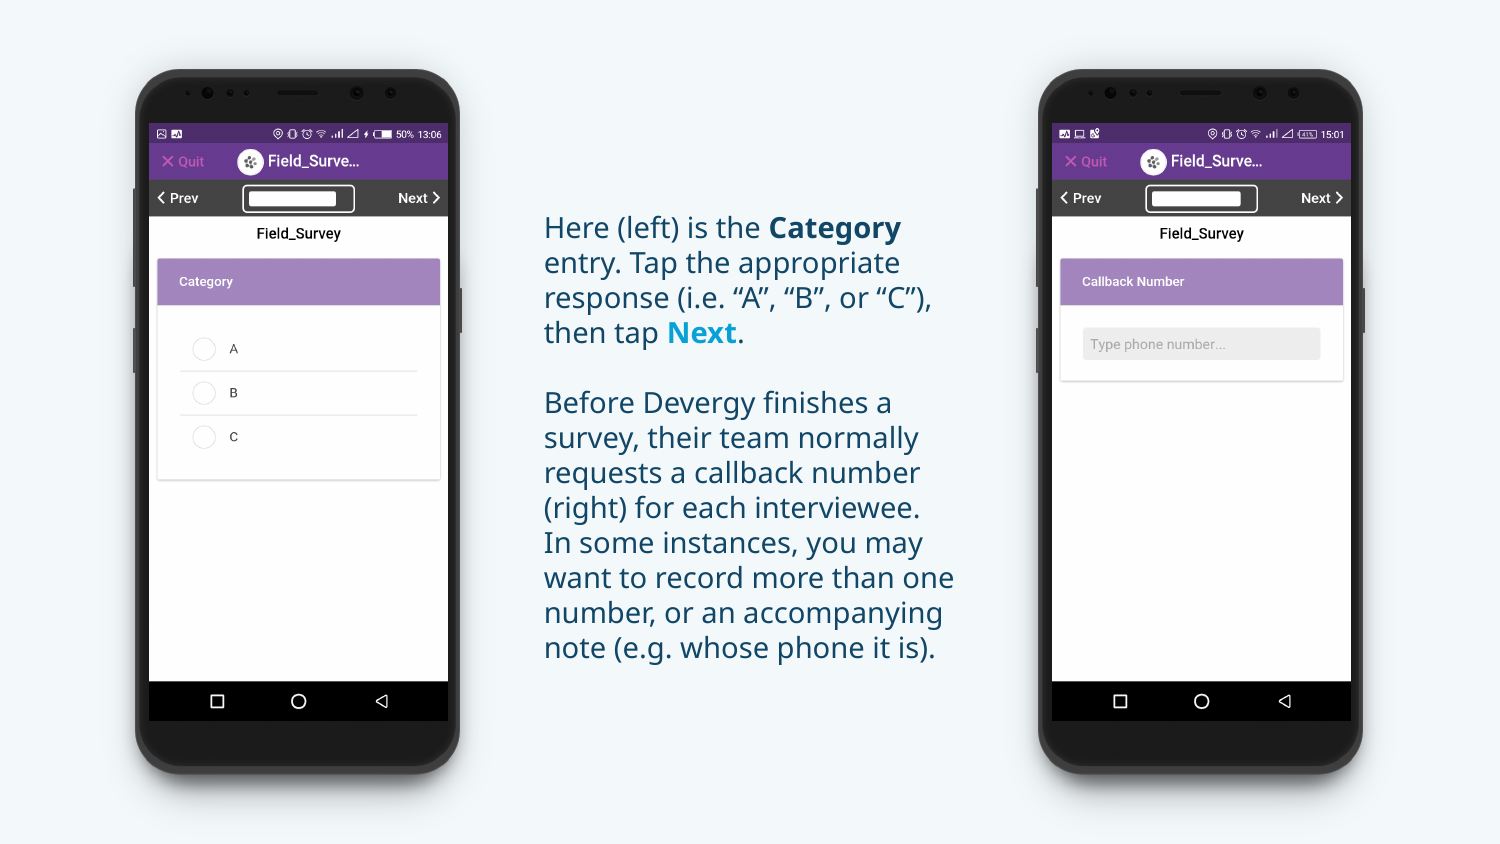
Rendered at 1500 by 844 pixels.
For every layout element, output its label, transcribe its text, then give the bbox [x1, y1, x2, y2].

picture [0, 0, 597, 844]
picture [902, 0, 1500, 844]
text_box Here (left) is the Category entry. Tap the appropriate response (i.e. “A”, “B”, or “C”), then tap Next. Before Devergy finishes a survey, their team normally requests a callback number (right) for each interviewee. In some instances, you may want to record more than one number, or an accompanying note (e.g. whose phone it is). [601, 194, 897, 738]
